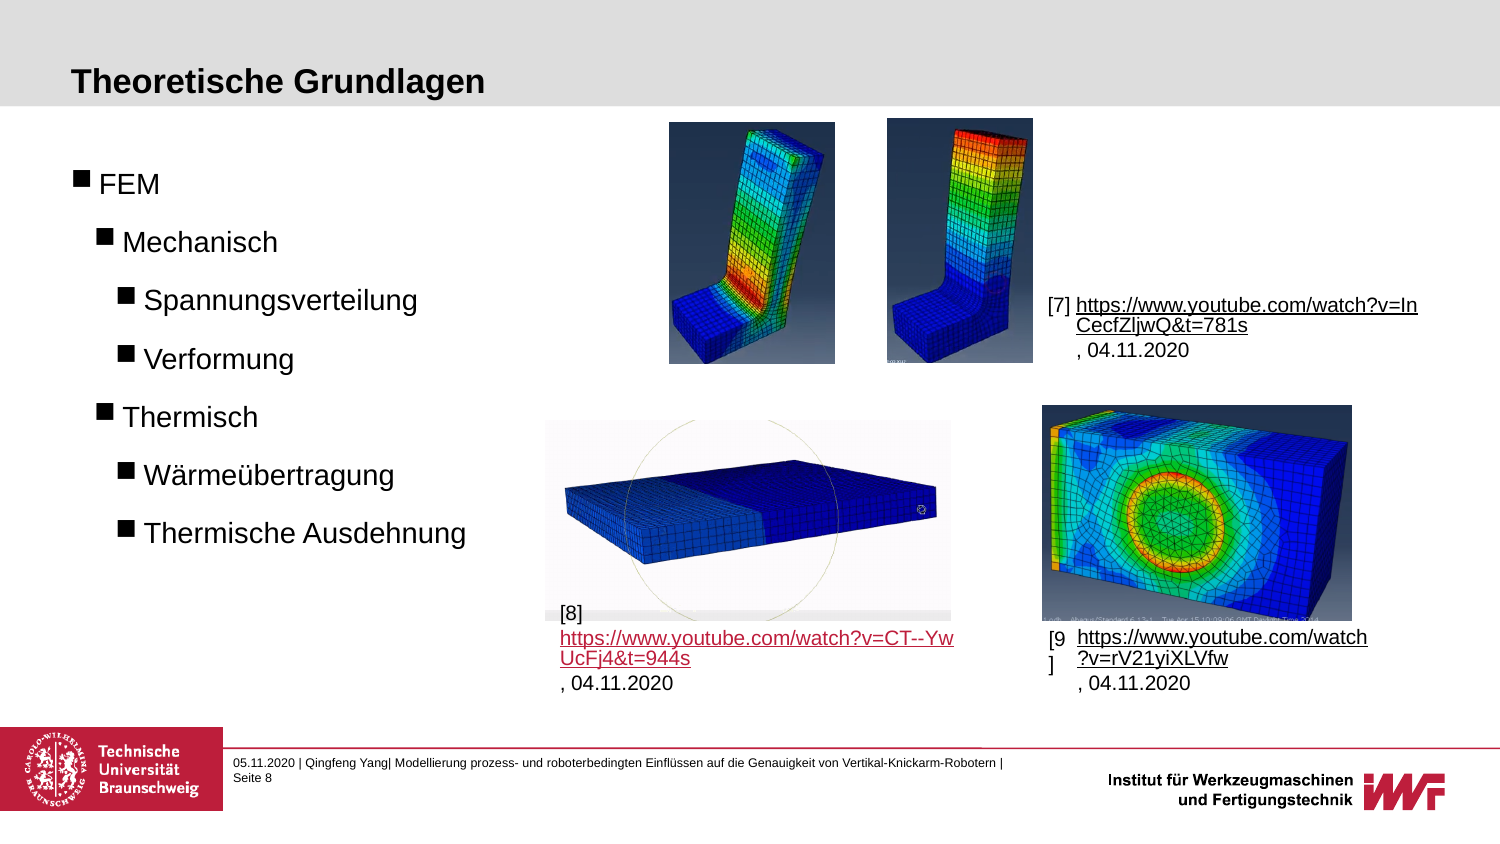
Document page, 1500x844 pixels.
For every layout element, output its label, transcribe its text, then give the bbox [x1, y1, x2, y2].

text_box [9] [1033, 618, 1084, 683]
picture [887, 118, 1034, 364]
picture [1042, 405, 1352, 622]
text_box https://www.youtube.com/watch?v=rV21yiXLVfw, 04.11.2020 [1084, 616, 1391, 682]
text_box [7] [1038, 283, 1090, 324]
picture [545, 420, 952, 622]
picture [669, 122, 835, 365]
text_box https://www.youtube.com/watch?v=InCecfZljwQ&t=781s, 04.11.2020 [1061, 283, 1434, 349]
title Theoretische Grundlagen [70, 13, 1445, 102]
picture [0, 727, 223, 811]
text_box [8] https://www.youtube.com/watch?v=CT--YwUcFj4&t=944s, 04.11.2020 [545, 591, 974, 682]
list FEM Mechanisch Spannungsverteilung Verformung Thermisch Wärmeübertragung Thermische Ausdehnung [70, 147, 1445, 715]
